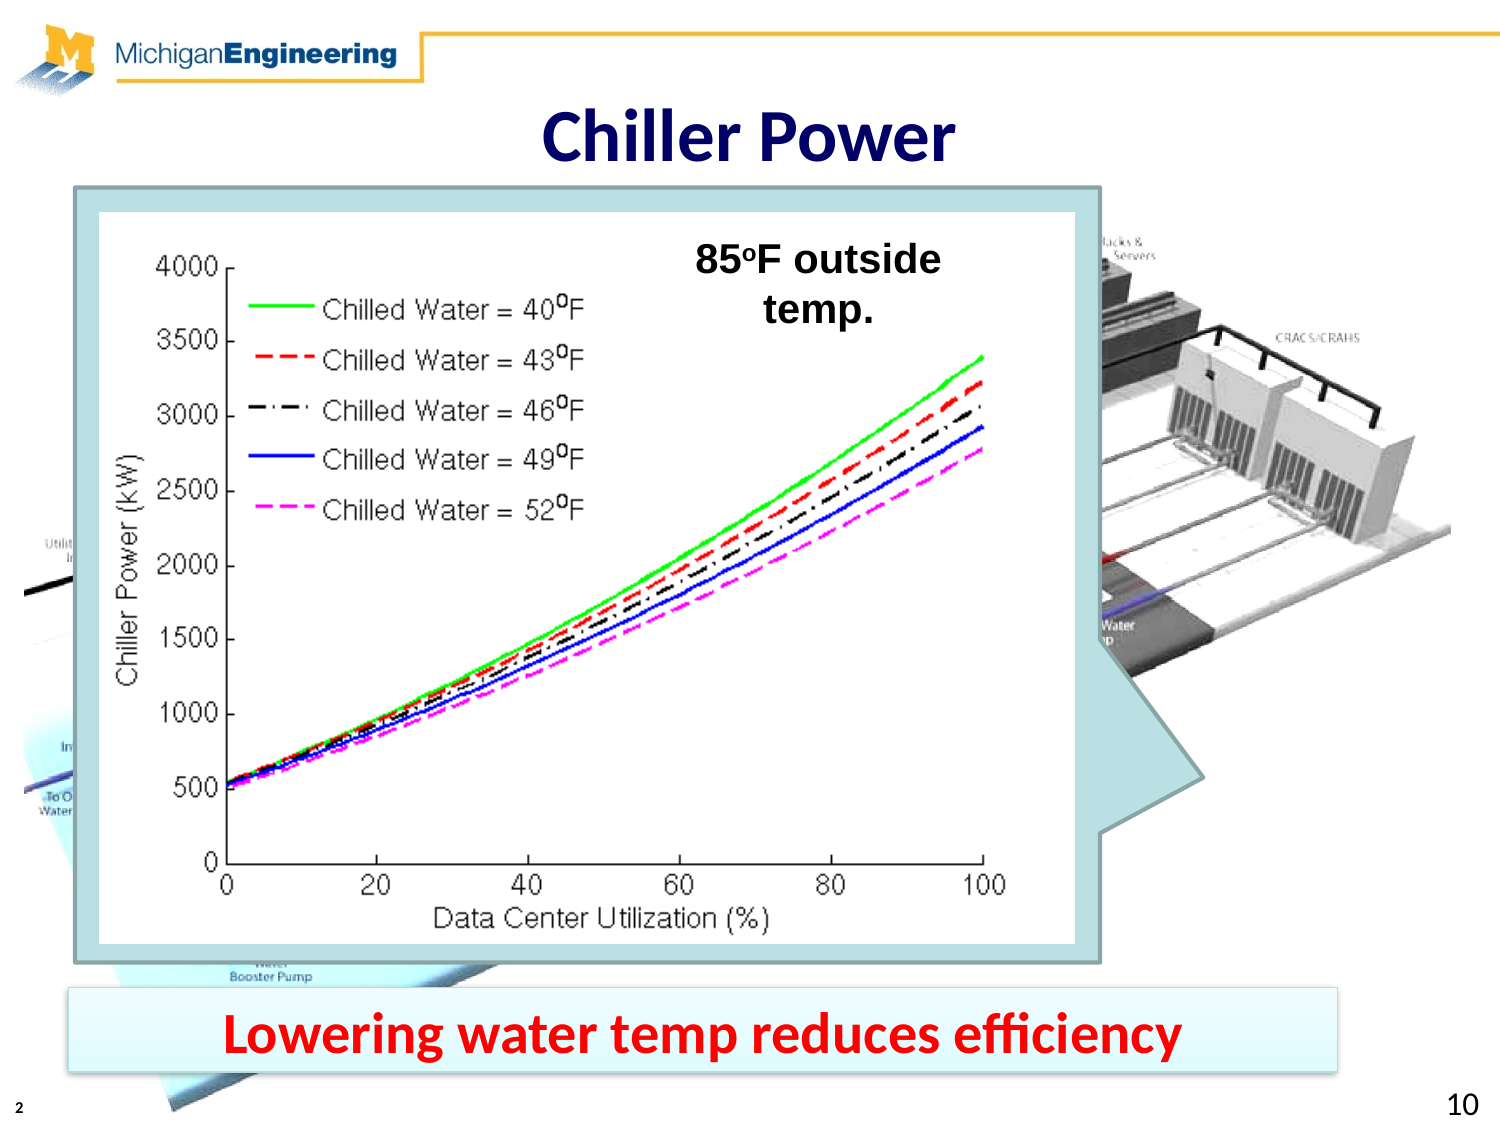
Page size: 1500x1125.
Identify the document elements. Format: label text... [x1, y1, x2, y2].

picture [12, 24, 1500, 97]
slide_number 10 [1466, 1074, 1500, 1125]
title Chiller Power [74, 74, 1426, 183]
picture [24, 184, 1463, 1125]
